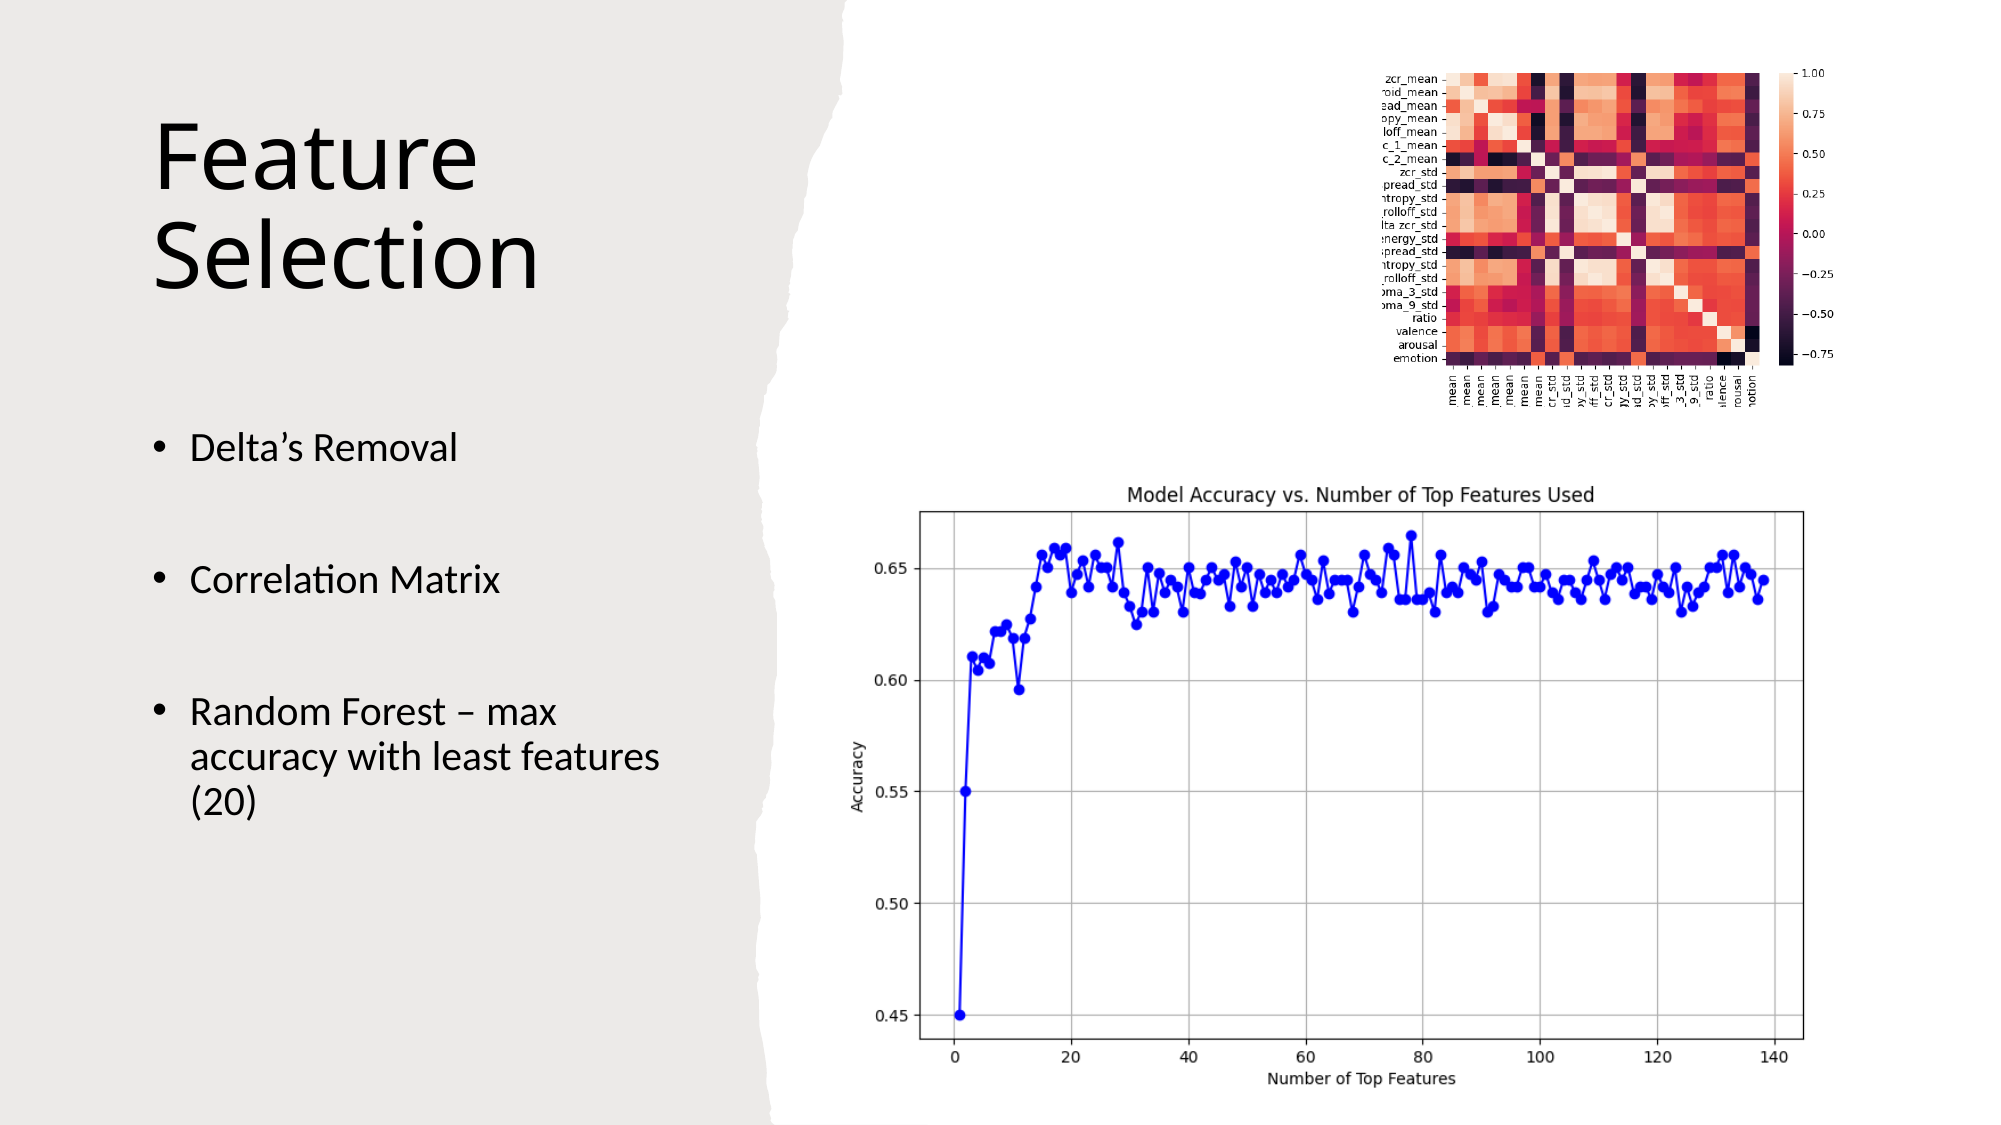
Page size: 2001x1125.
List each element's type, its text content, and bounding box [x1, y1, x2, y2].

picture [777, 429, 1917, 1114]
text_box [756, 0, 2000, 1125]
text_box [0, 0, 929, 1125]
list Delta’s Removal Correlation Matrix Random Forest – max accuracy with least features (20) [137, 418, 700, 1060]
title Feature Selection [137, 99, 751, 319]
picture [1382, 27, 1888, 407]
